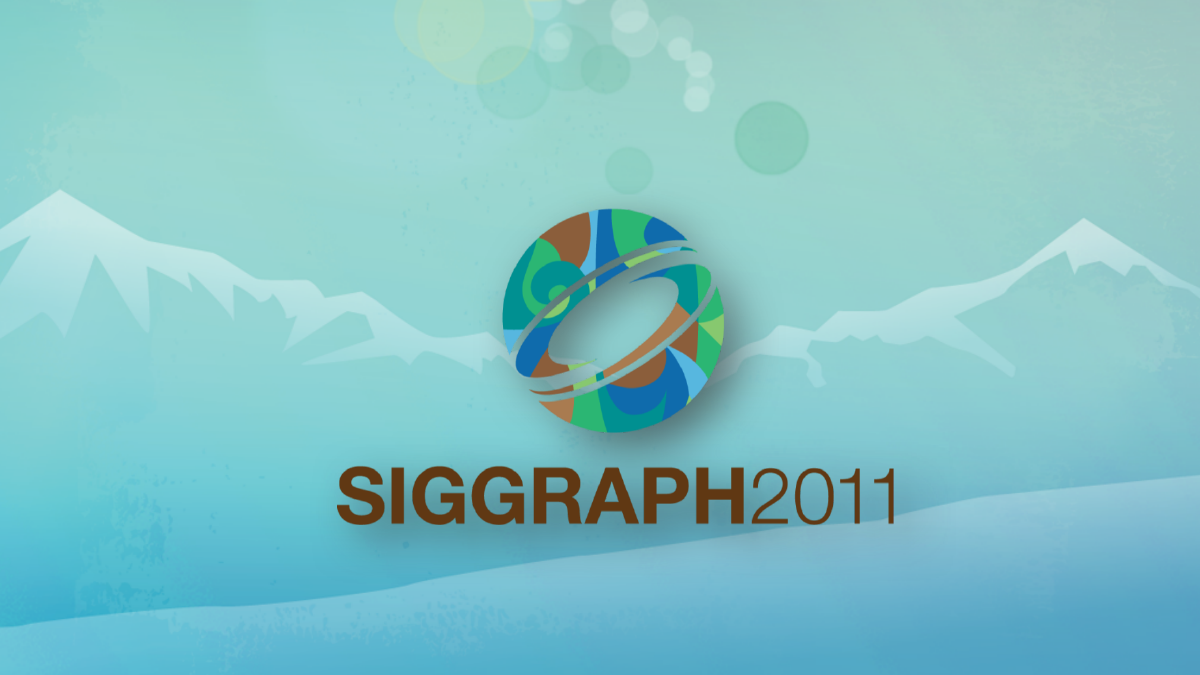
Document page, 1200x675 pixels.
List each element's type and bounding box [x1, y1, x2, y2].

list [0, 0, 1200, 675]
picture [337, 168, 915, 526]
